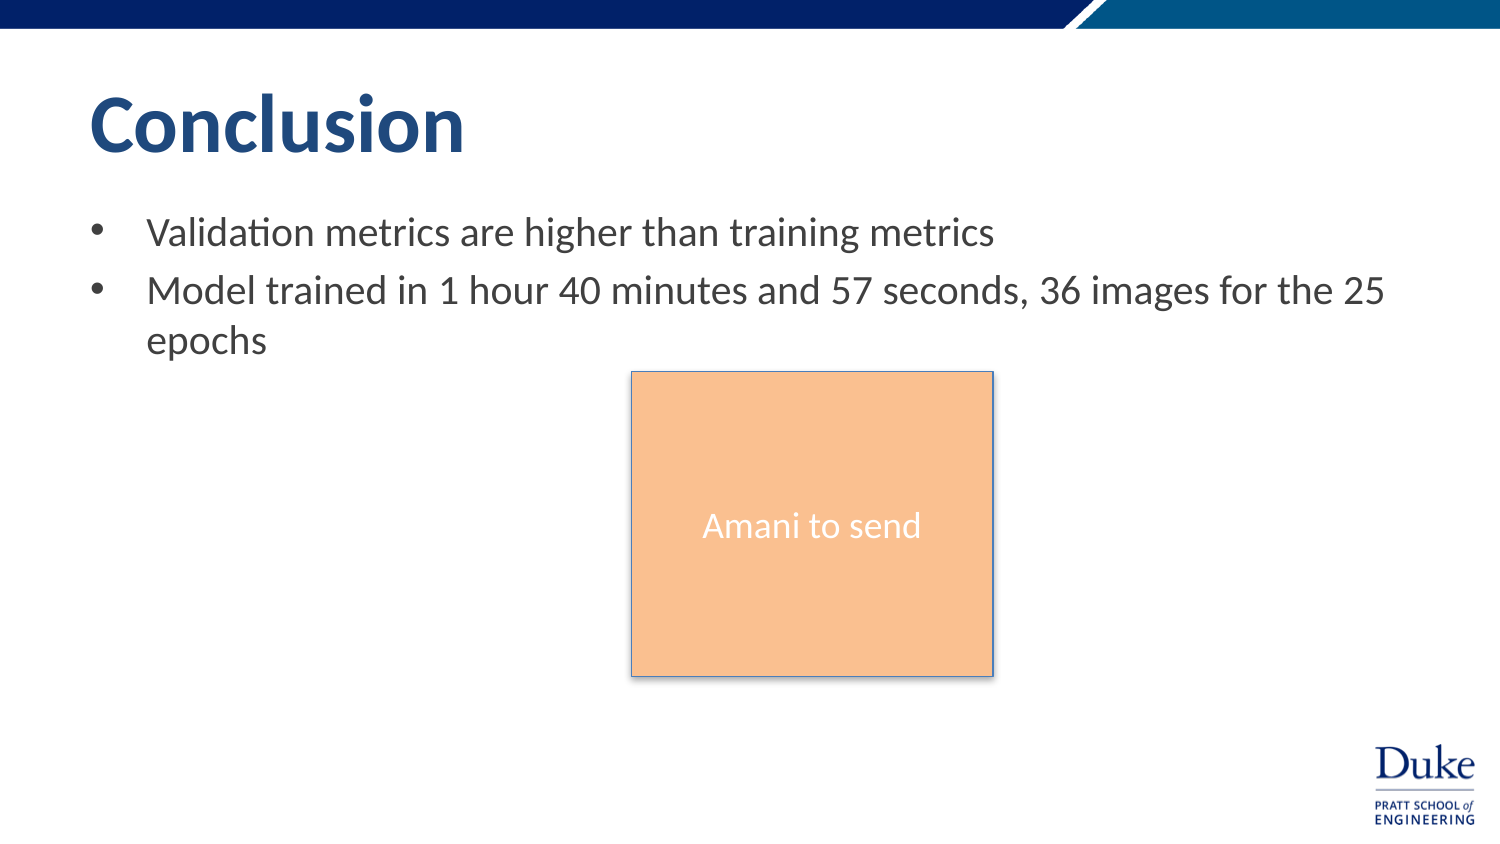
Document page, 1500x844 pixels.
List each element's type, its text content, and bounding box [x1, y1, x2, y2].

title Conclusion [75, 63, 1425, 175]
list Validation metrics are higher than training metrics Model trained in 1 hour 40 minutes and 57 seconds, 36 images for the 25 epochs [75, 196, 1425, 719]
picture [0, 0, 1500, 844]
text_box Amani to send [631, 371, 994, 677]
